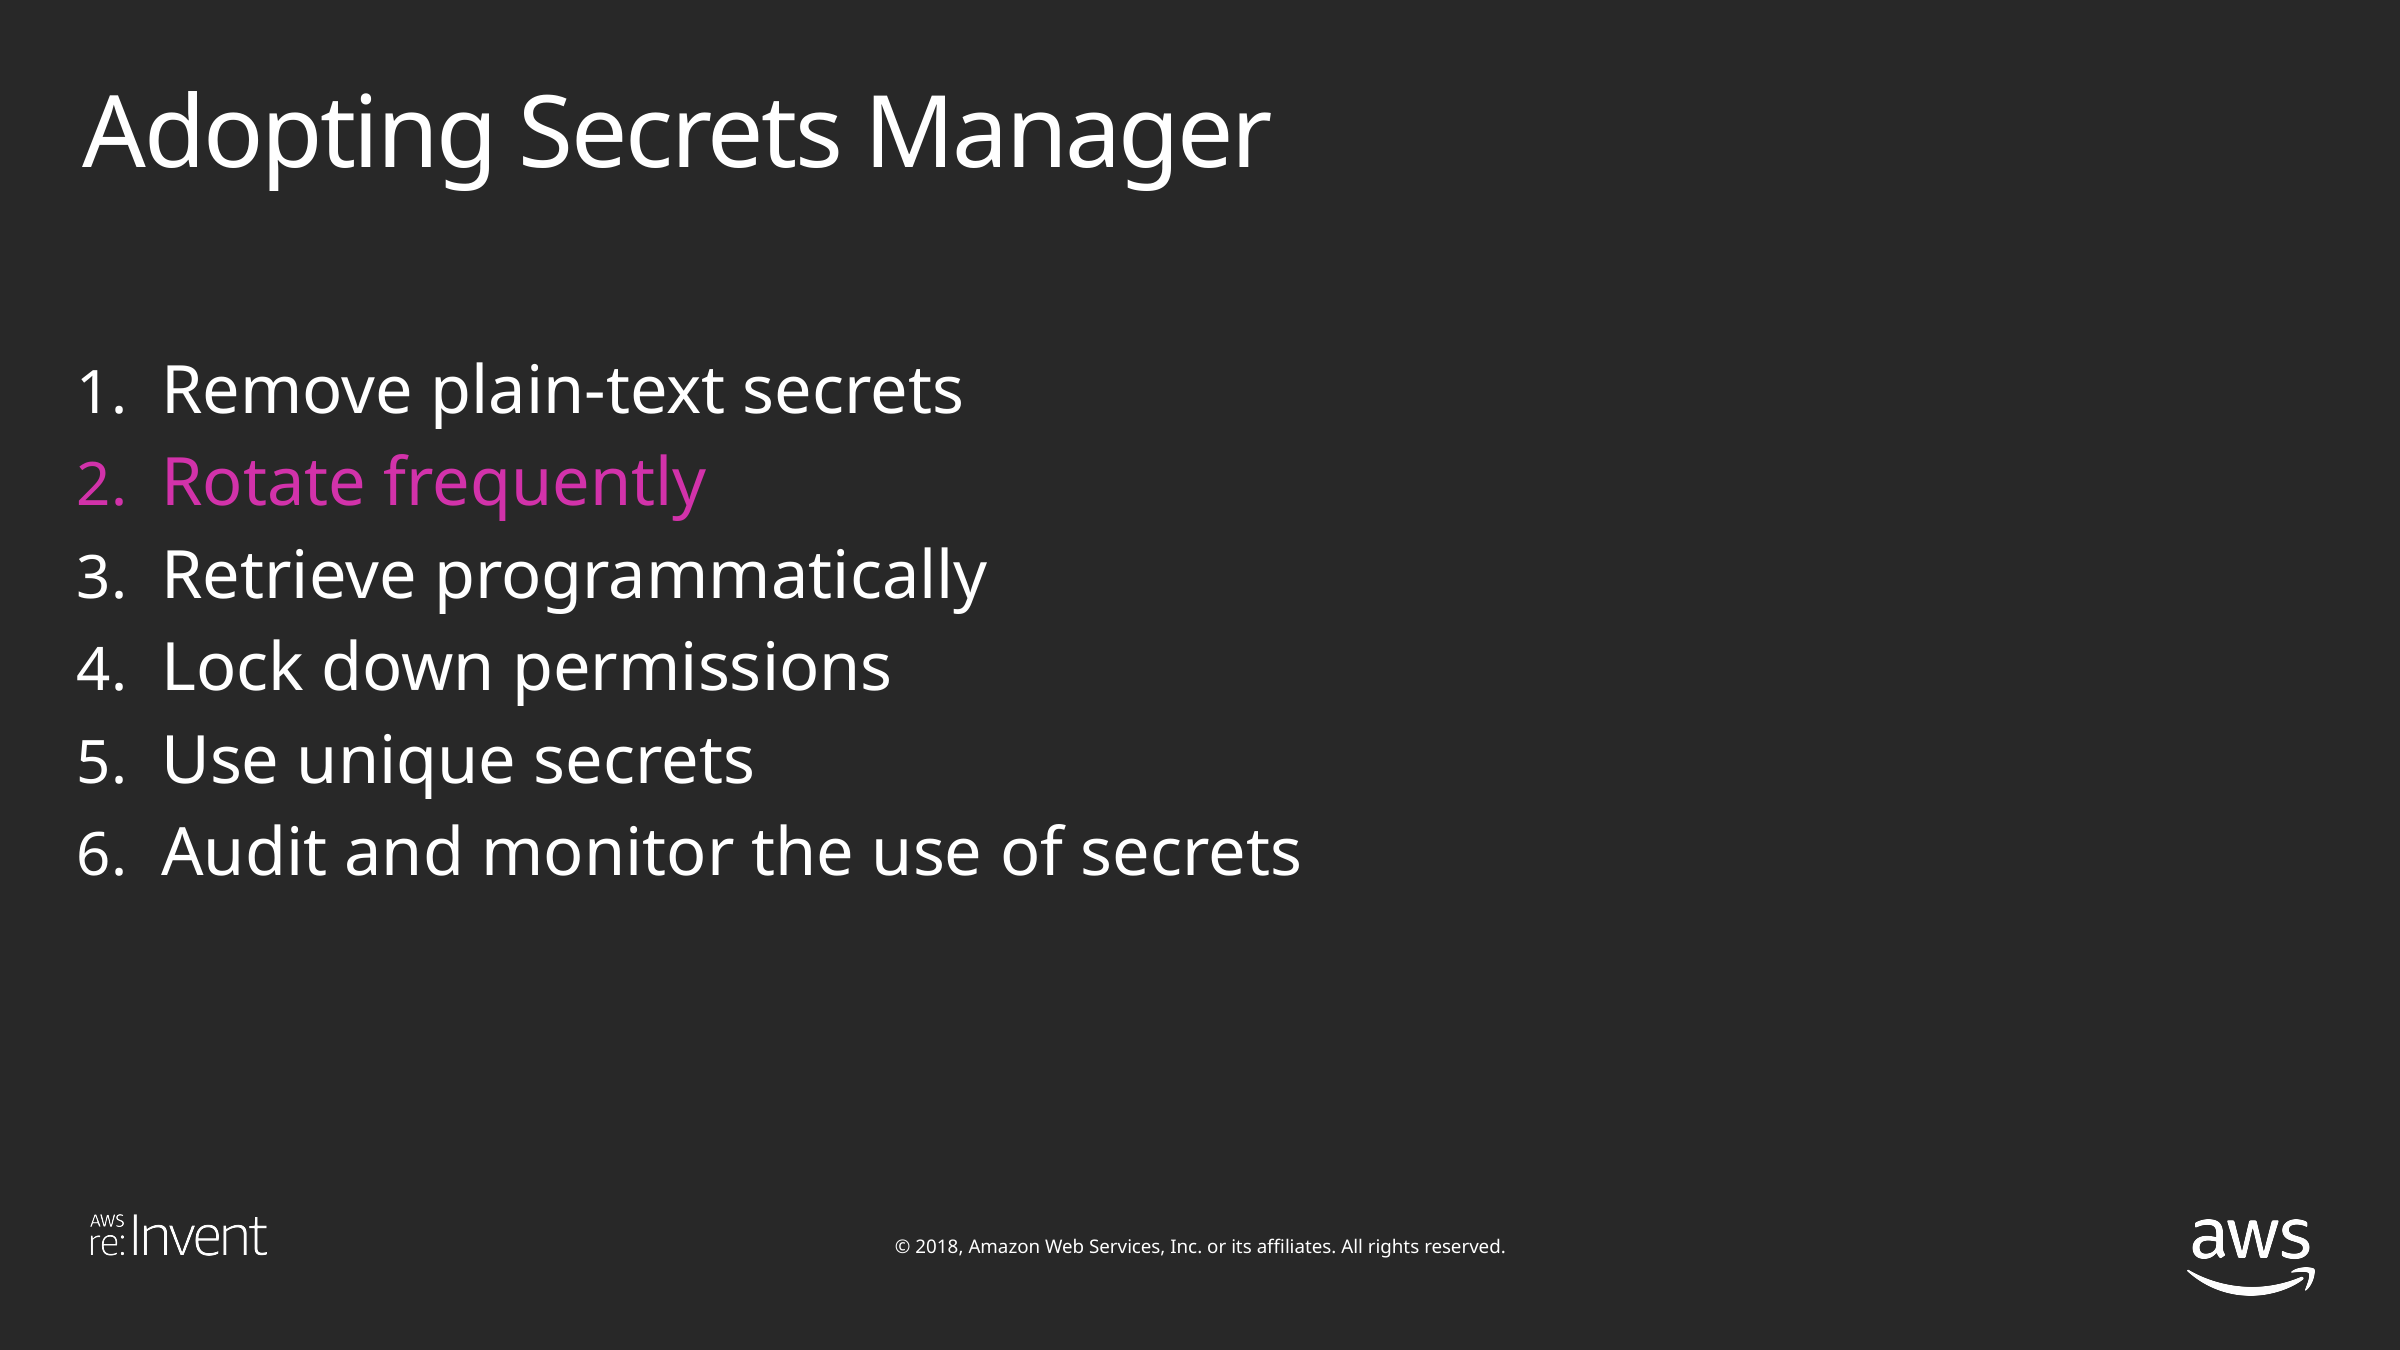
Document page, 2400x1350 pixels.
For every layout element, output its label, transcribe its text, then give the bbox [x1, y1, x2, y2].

title Adopting Secrets Manager [52, 56, 2348, 235]
picture [2187, 1219, 2315, 1296]
list Remove plain-text secrets Rotate frequently Retrieve programmatically Lock down permissions Use unique secrets Audit and monitor the use of secrets [52, 331, 2140, 1130]
picture [90, 1214, 267, 1256]
